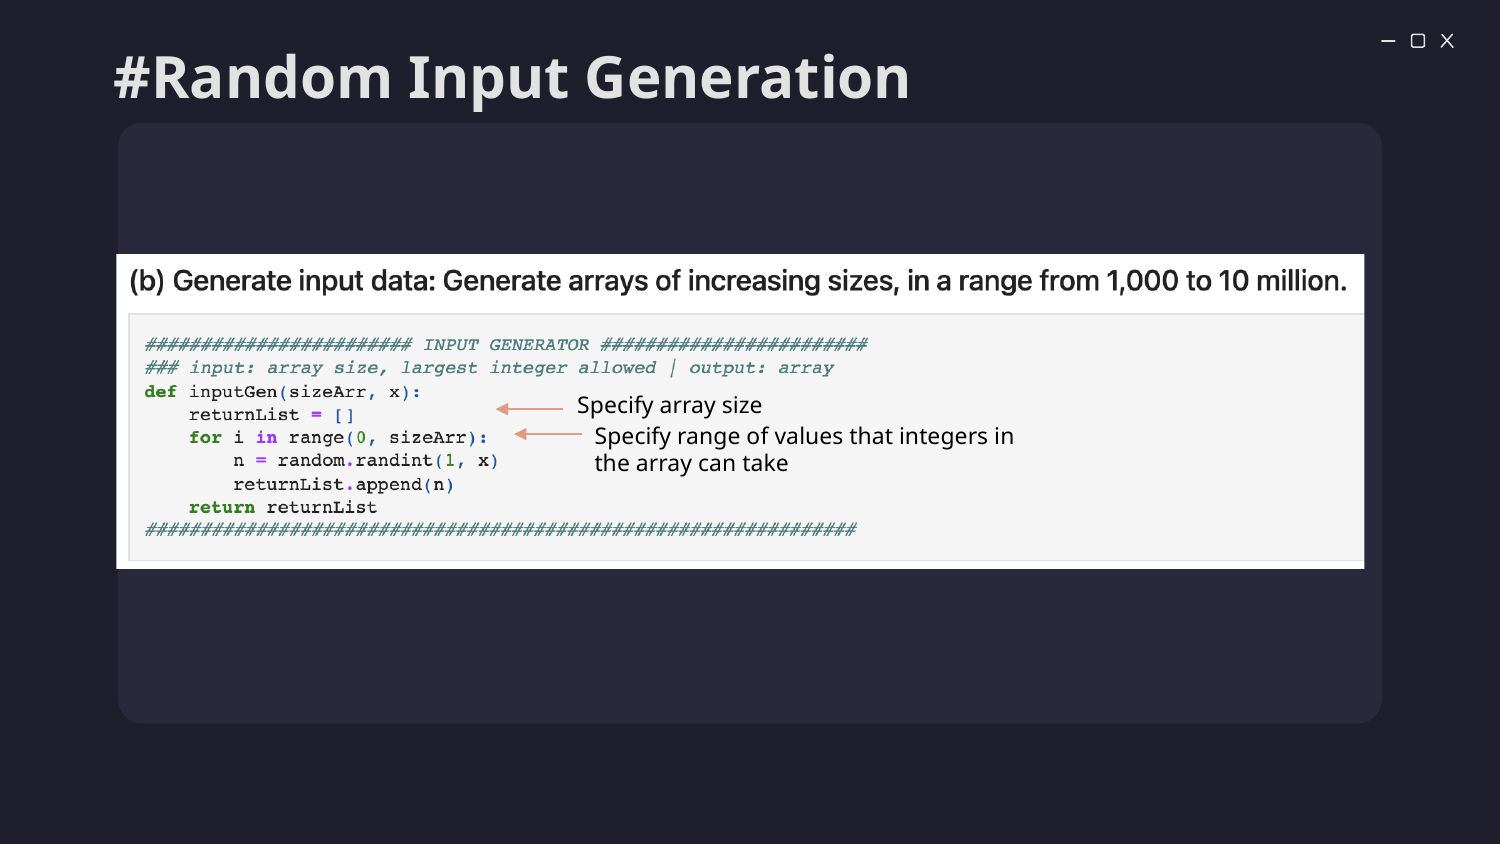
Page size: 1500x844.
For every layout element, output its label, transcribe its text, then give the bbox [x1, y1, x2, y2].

picture [116, 253, 1365, 570]
title #Random Input Generation [98, 28, 1281, 123]
